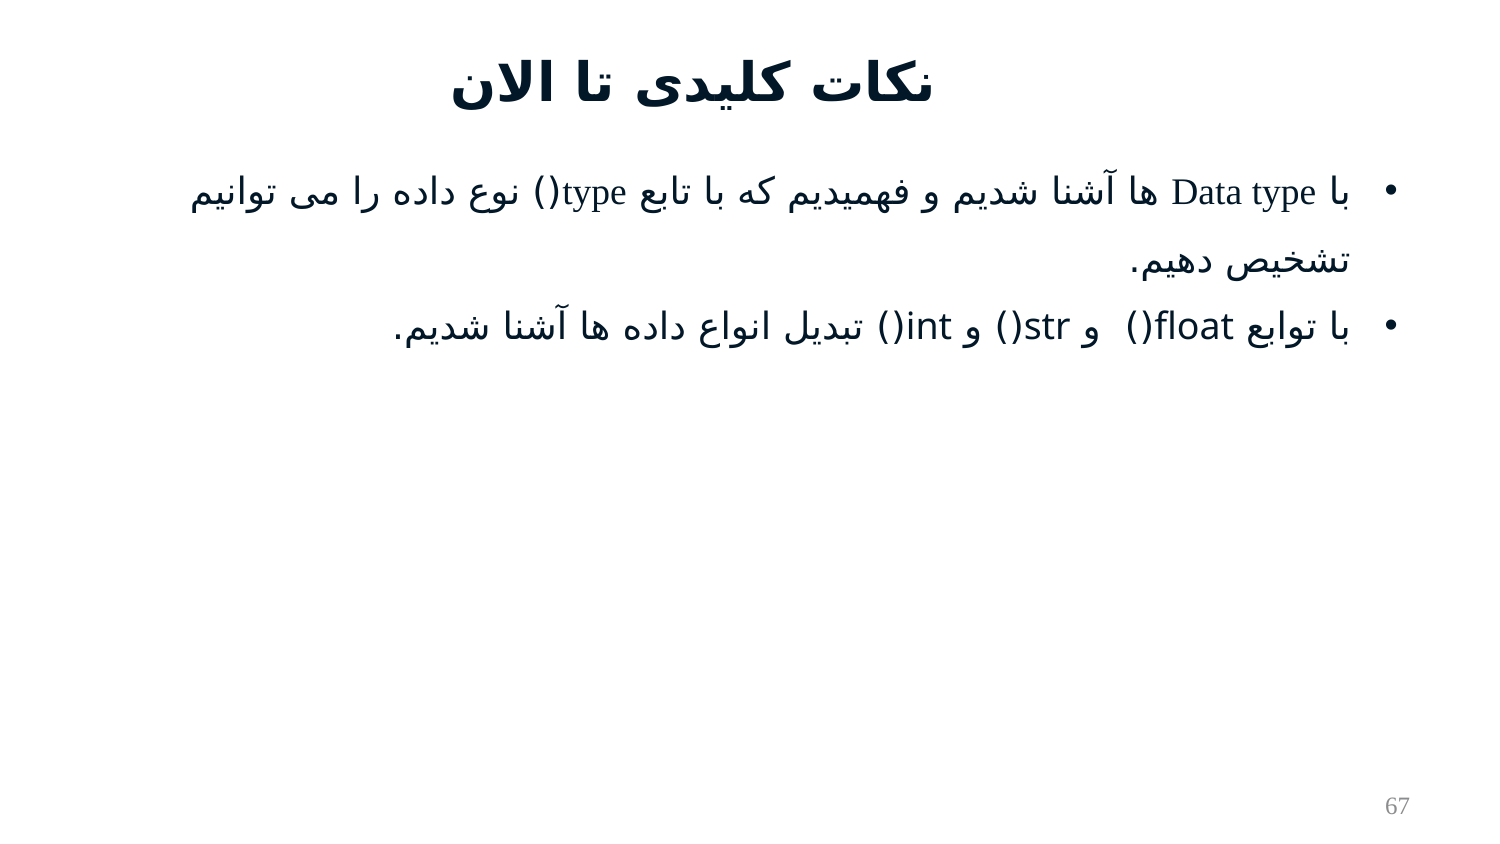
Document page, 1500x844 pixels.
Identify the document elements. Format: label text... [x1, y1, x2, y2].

slide_number 67 [1074, 782, 1425, 827]
text_box با Data type ها آشنا شدیم و فهمیدیم که با تابع type() نوع داده را می توانیم تشخیص دهیم. با توابع float() و str() و int() تبدیل انواع داده ها آشنا شدیم. [62, 137, 1413, 355]
title نکات کلیدی تا الان [87, 34, 1300, 126]
